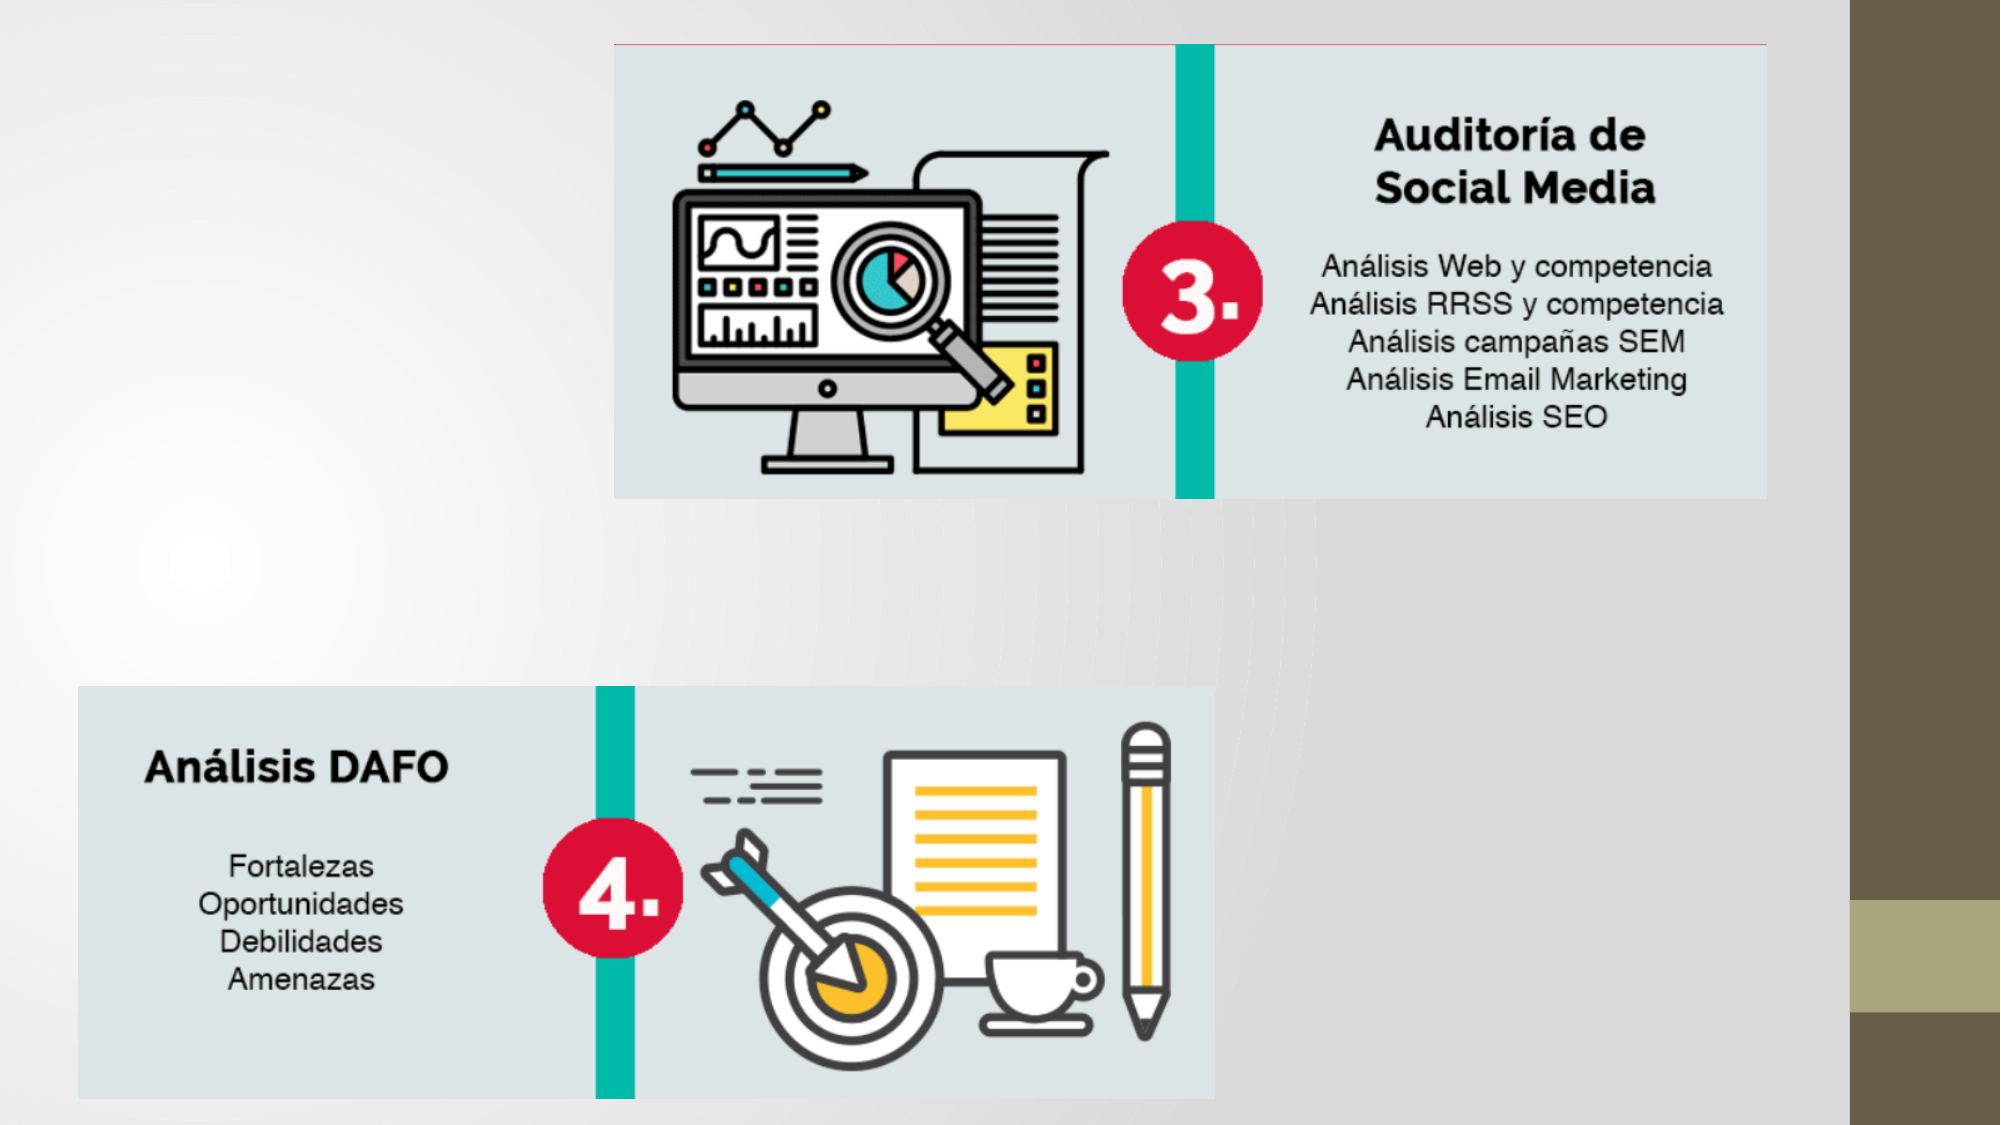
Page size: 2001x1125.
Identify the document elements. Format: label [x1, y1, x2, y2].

picture [613, 44, 1768, 500]
picture [77, 685, 1216, 1100]
